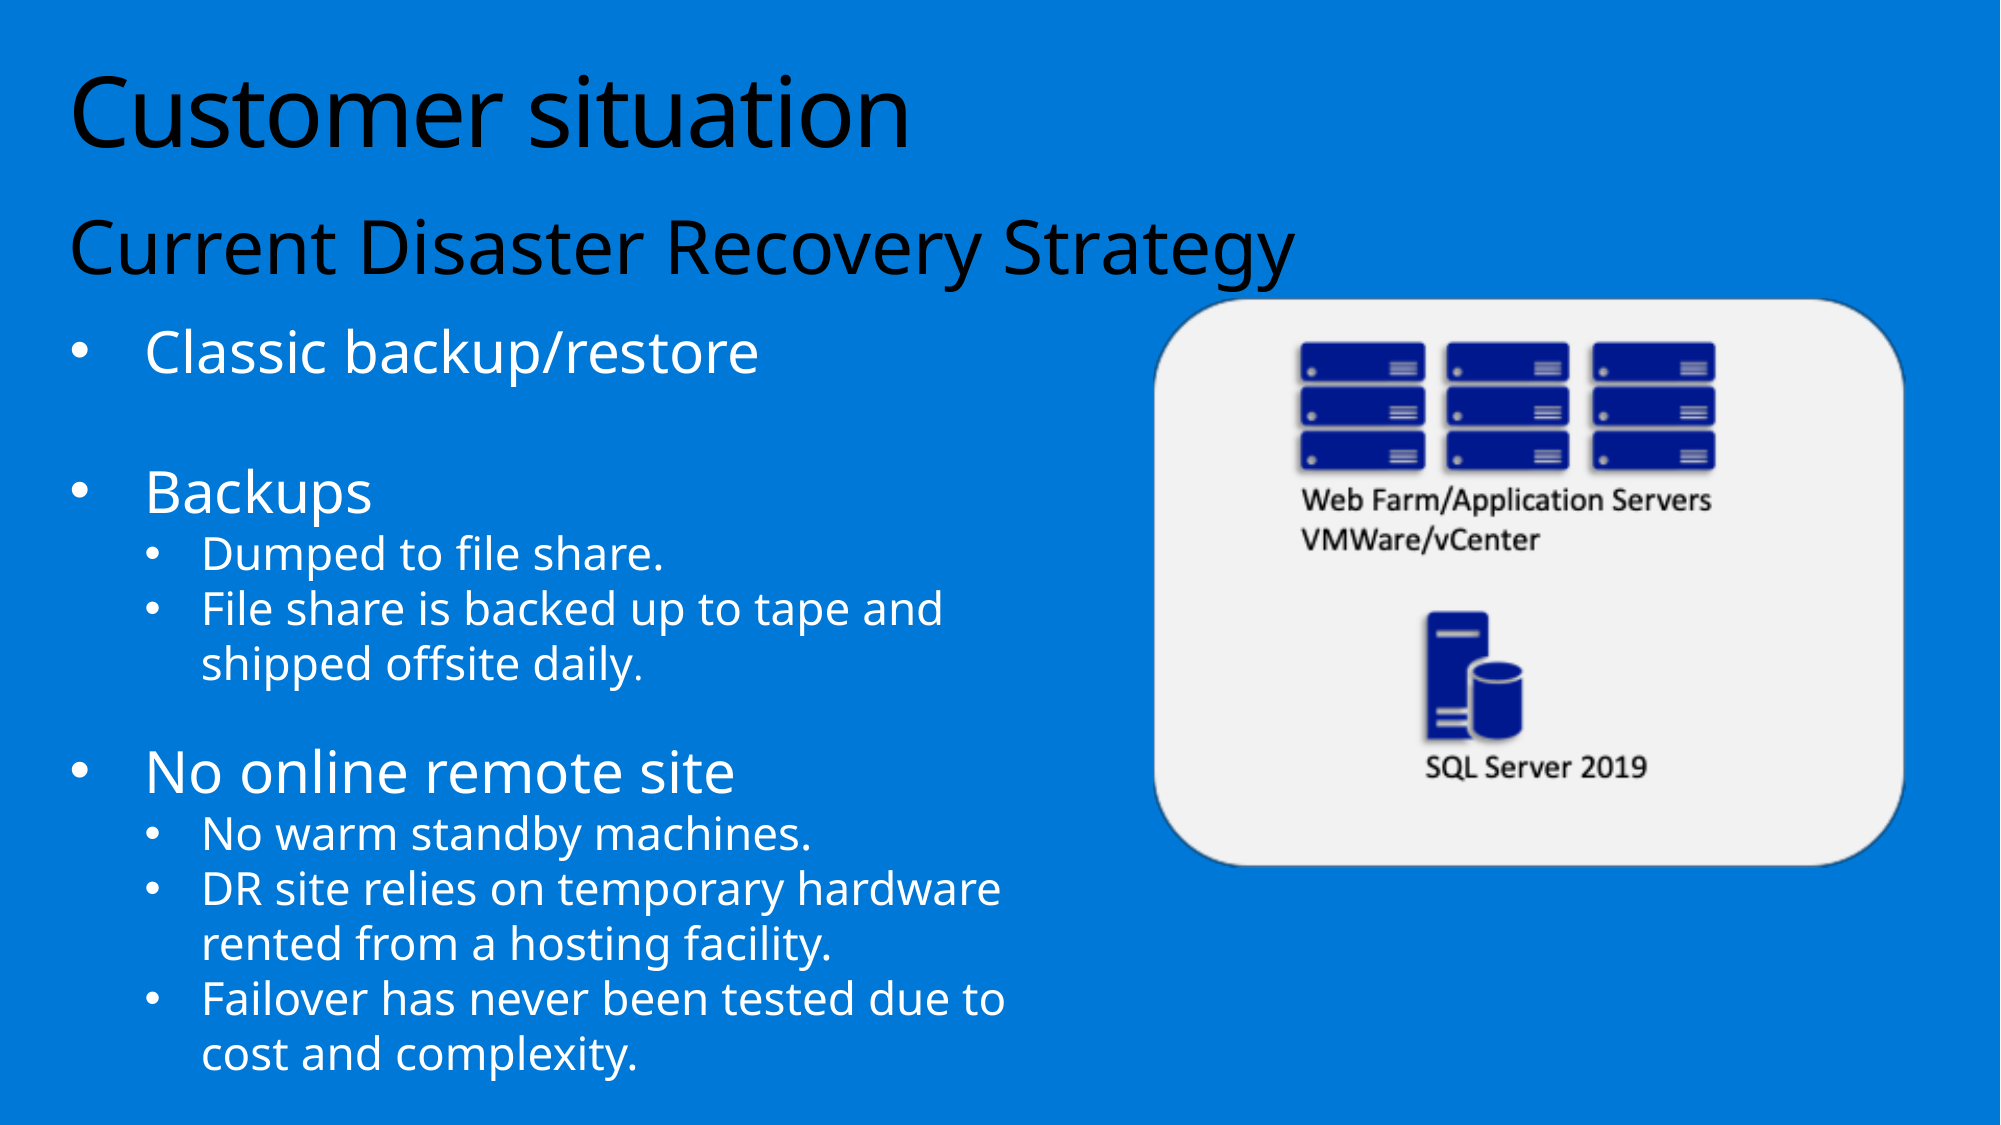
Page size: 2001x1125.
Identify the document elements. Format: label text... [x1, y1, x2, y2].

title Customer situation [44, 47, 1957, 196]
text_box Classic backup/restore Backups Dumped to file share. File share is backed up to tape and shipped offsite daily. No online remote site No warm standby machines. DR site relies on temporary hardware rented from a hosting facility. Failover has never been tested due to cost and complexity. [0, 307, 1117, 1088]
picture [1153, 298, 1907, 868]
list Current Disaster Recovery Strategy [44, 195, 1355, 416]
